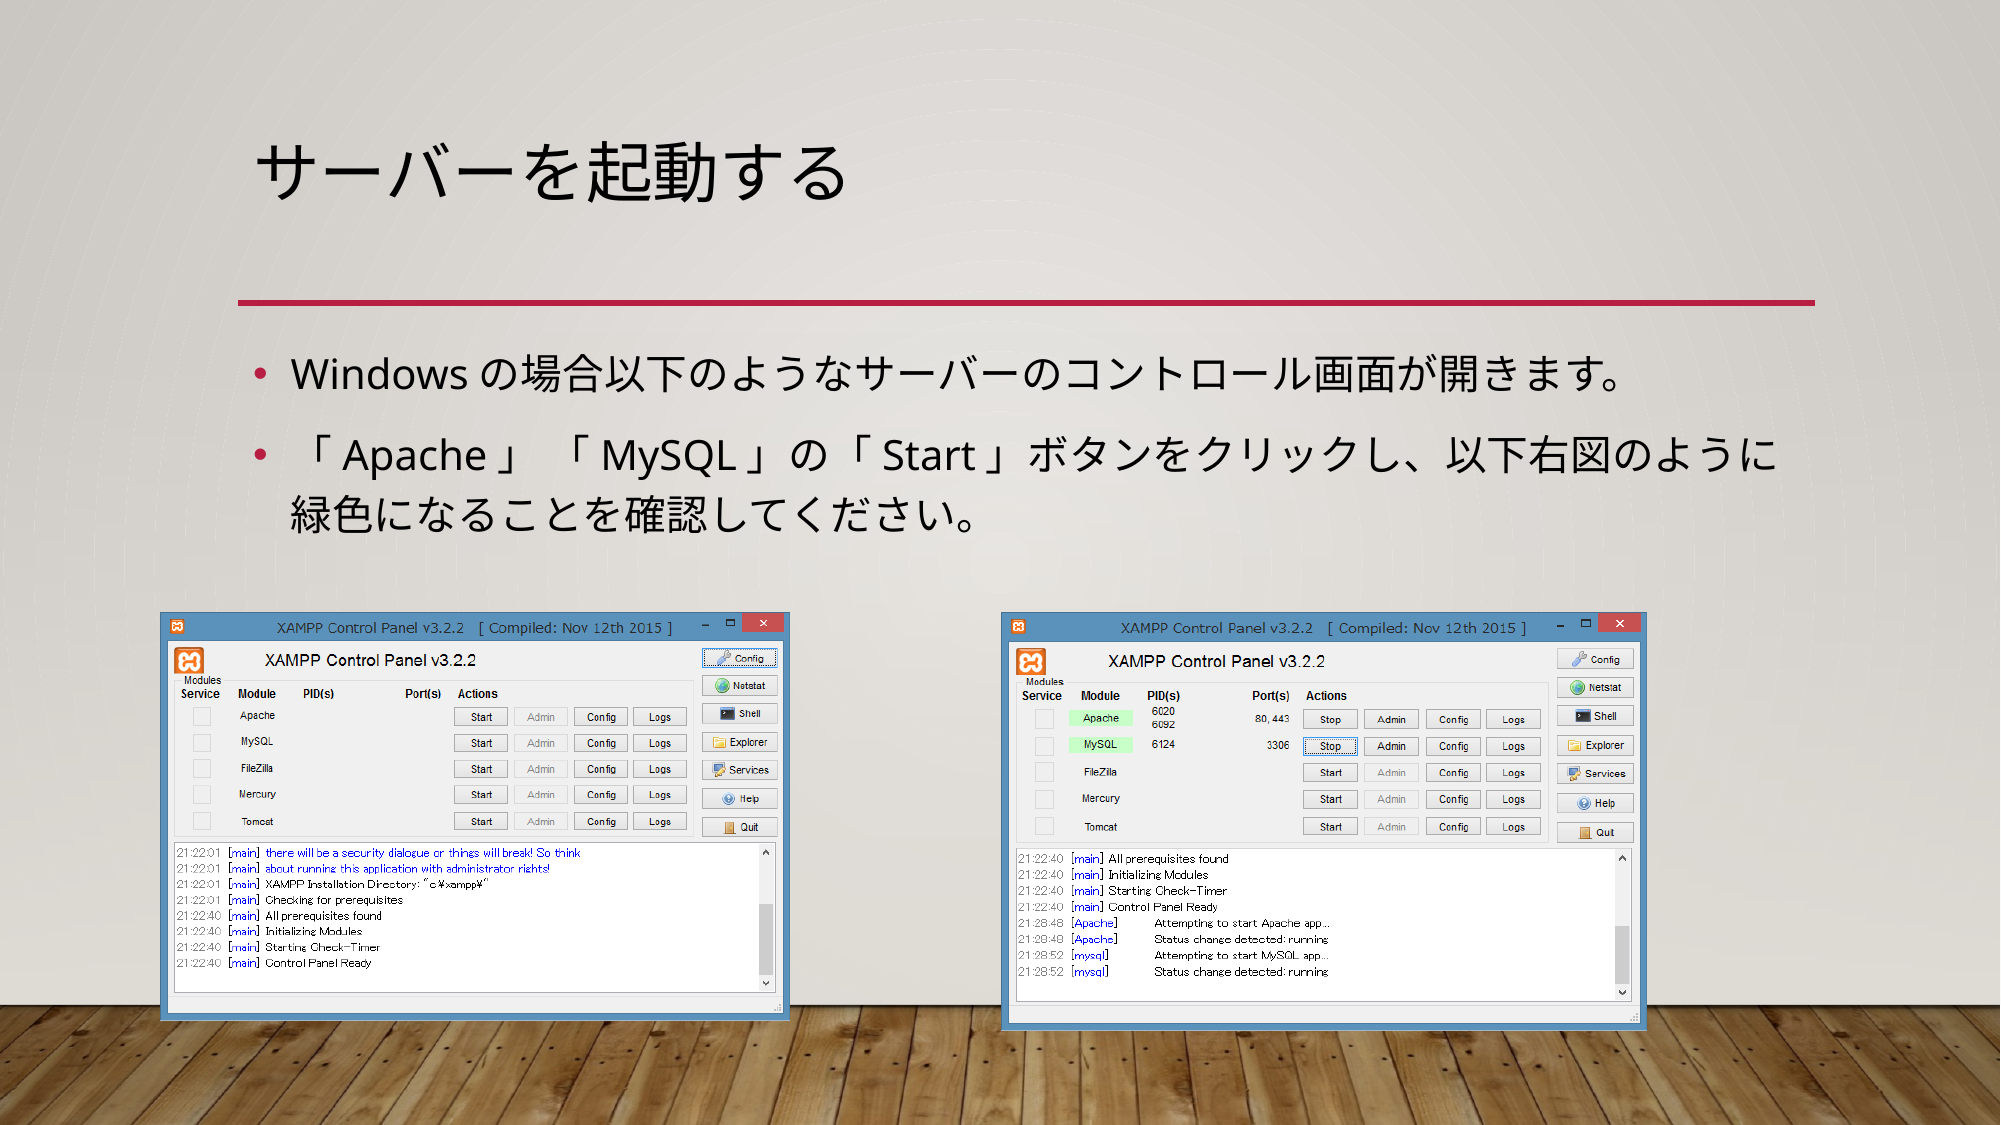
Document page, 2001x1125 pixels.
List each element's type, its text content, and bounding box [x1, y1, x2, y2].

list Windowsの場合以下のようなサーバーのコントロール画面が開きます。 「Apache」 「MySQL」の「Start」ボタンをクリックし、以下右図のように緑色になることを確認してください。 [238, 330, 1814, 897]
title サーバーを起動する [238, 131, 1814, 305]
picture [0, 612, 2000, 1125]
